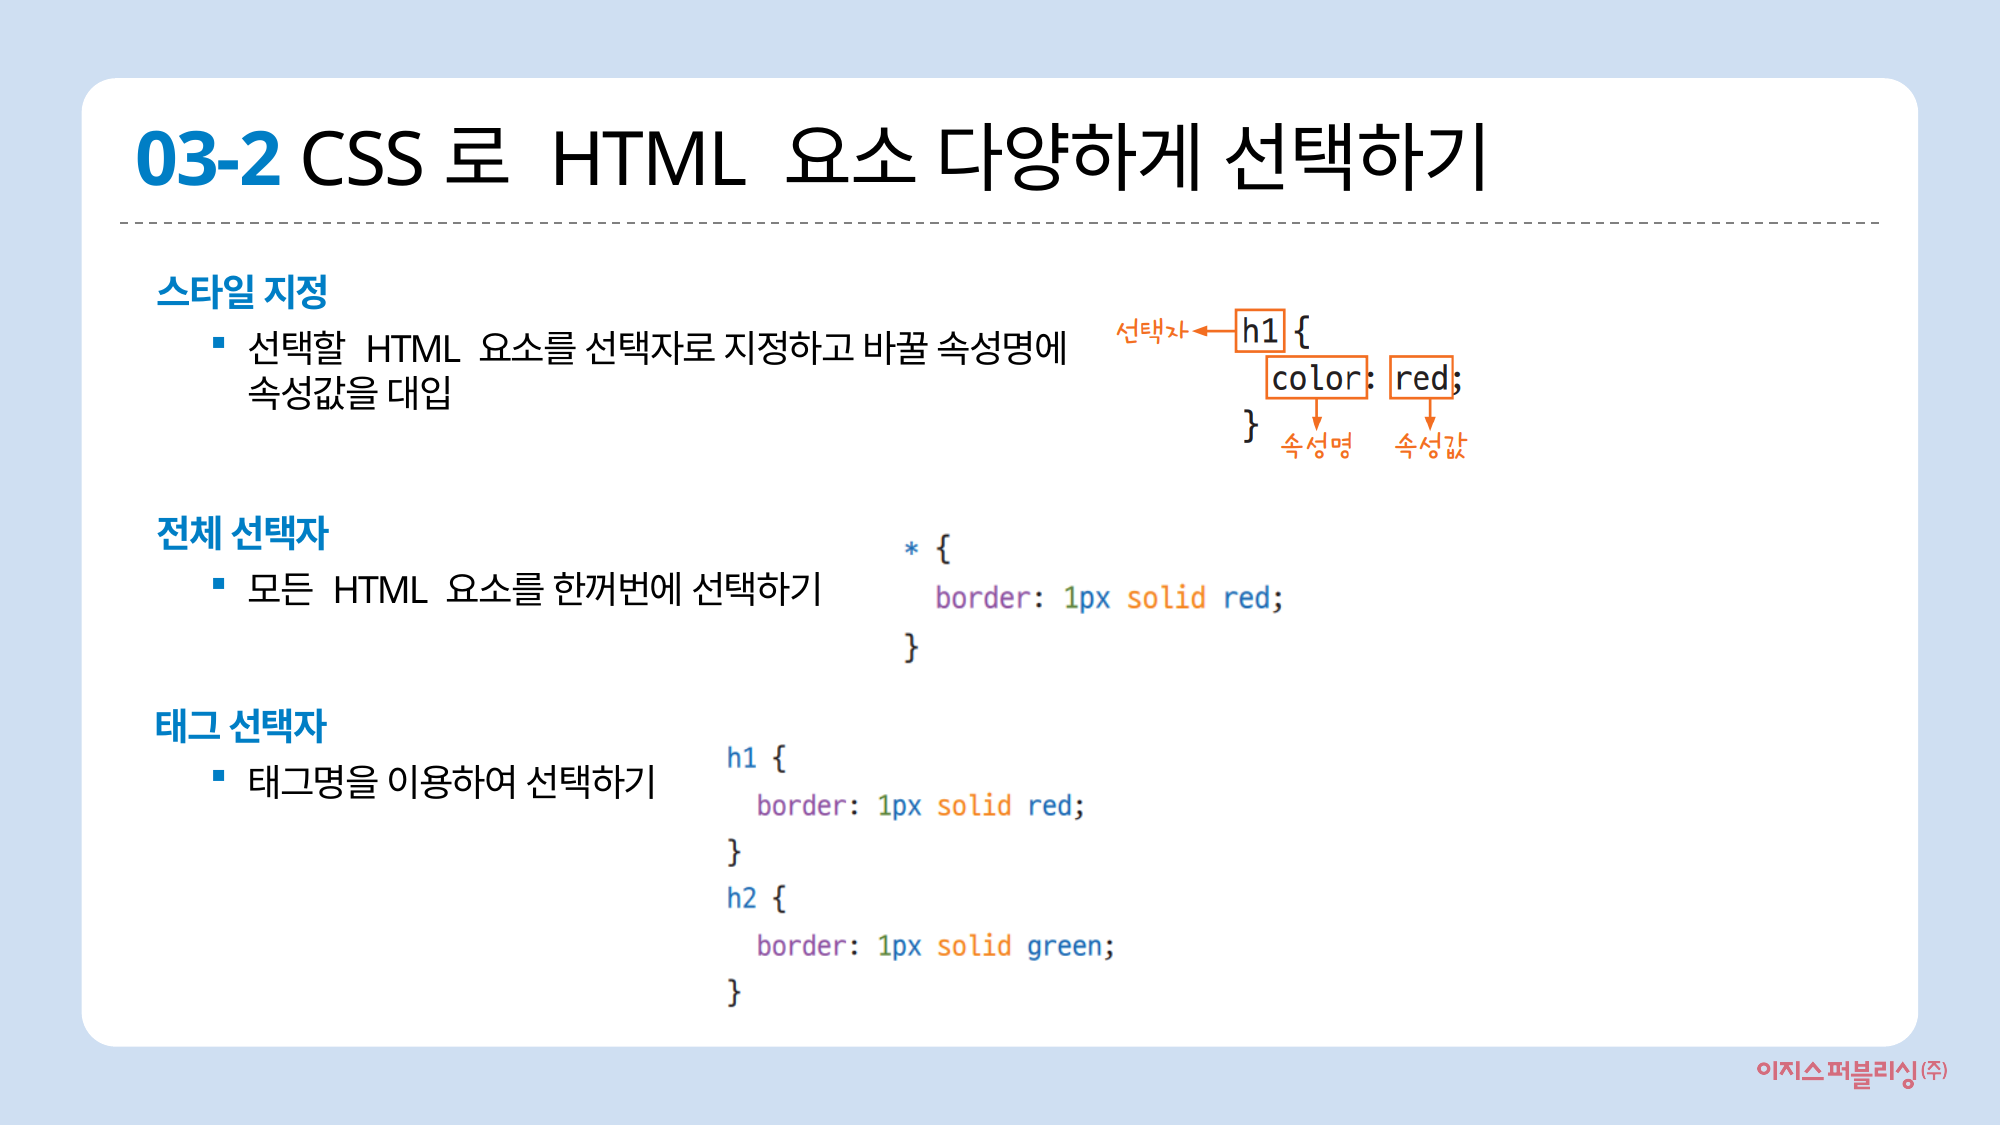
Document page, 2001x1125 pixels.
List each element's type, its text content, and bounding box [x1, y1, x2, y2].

picture [889, 523, 1297, 674]
title 03-2 CSS로 HTML 요소 다양하게 선택하기 [120, 109, 1880, 209]
list 스타일 지정 선택할 HTML 요소를 선택자로 지정하고 바꿀 속성명에 속성값을 대입 전체 선택자 모든 HTML 요소를 한꺼번에 선택하기 태그 선택자 태그명을 이용하여 선택하기 [120, 257, 1124, 1009]
picture [716, 733, 1124, 1016]
picture [1107, 294, 1486, 466]
